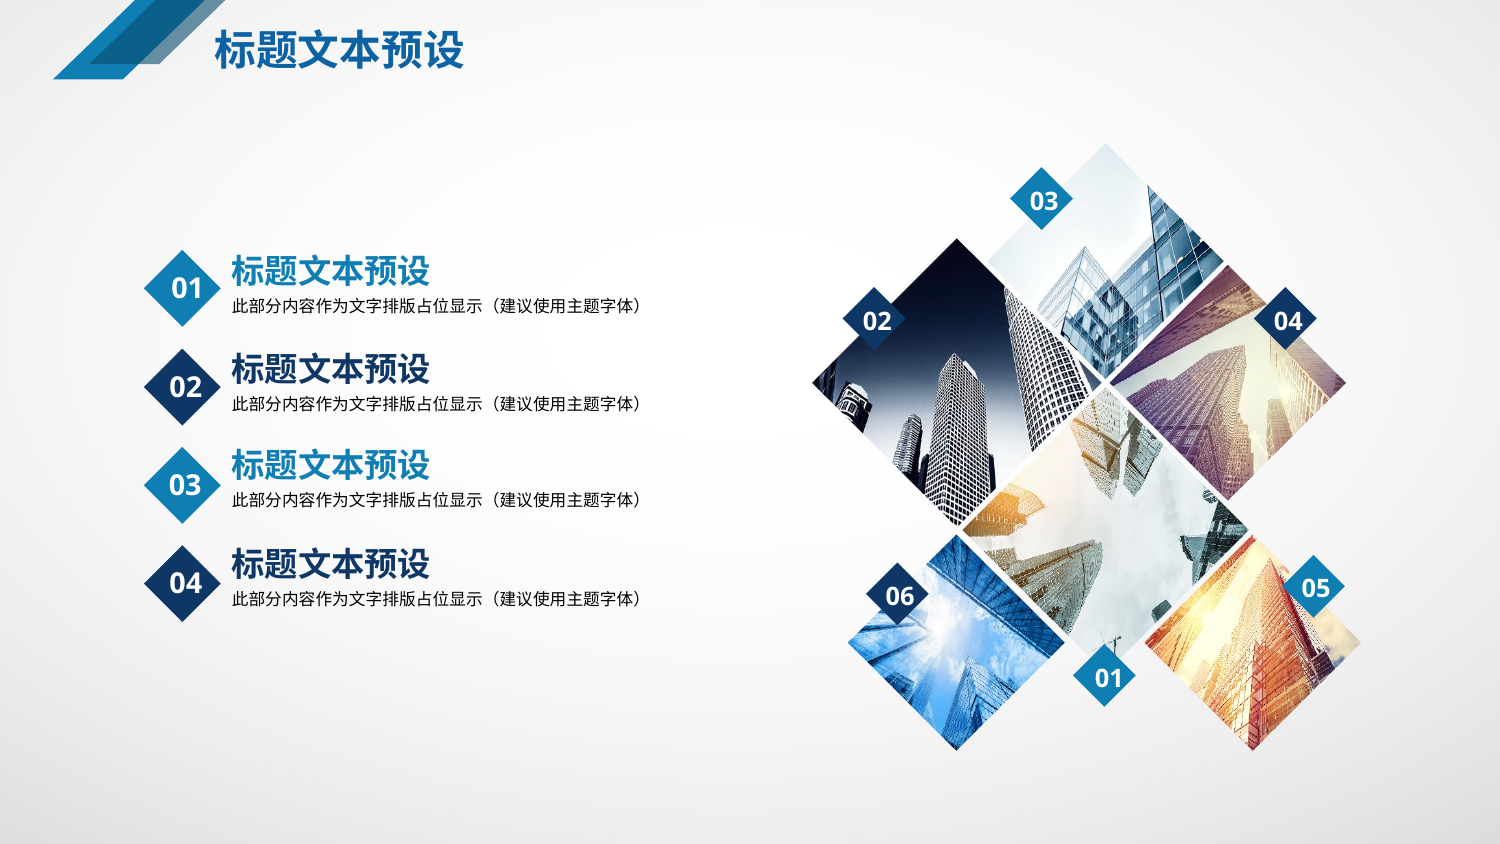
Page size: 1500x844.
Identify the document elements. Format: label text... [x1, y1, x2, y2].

text_box [1106, 261, 1349, 504]
picture [0, 0, 1500, 844]
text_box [842, 286, 906, 351]
text_box [1141, 531, 1365, 754]
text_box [1072, 643, 1137, 708]
text_box [844, 531, 1068, 754]
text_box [1281, 554, 1346, 618]
text_box [984, 140, 1227, 382]
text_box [143, 245, 716, 623]
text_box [1253, 286, 1317, 351]
text_box 标题文本预设 [128, 13, 552, 85]
text_box [809, 235, 1105, 531]
text_box [959, 384, 1252, 645]
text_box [1009, 166, 1074, 231]
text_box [865, 562, 930, 626]
